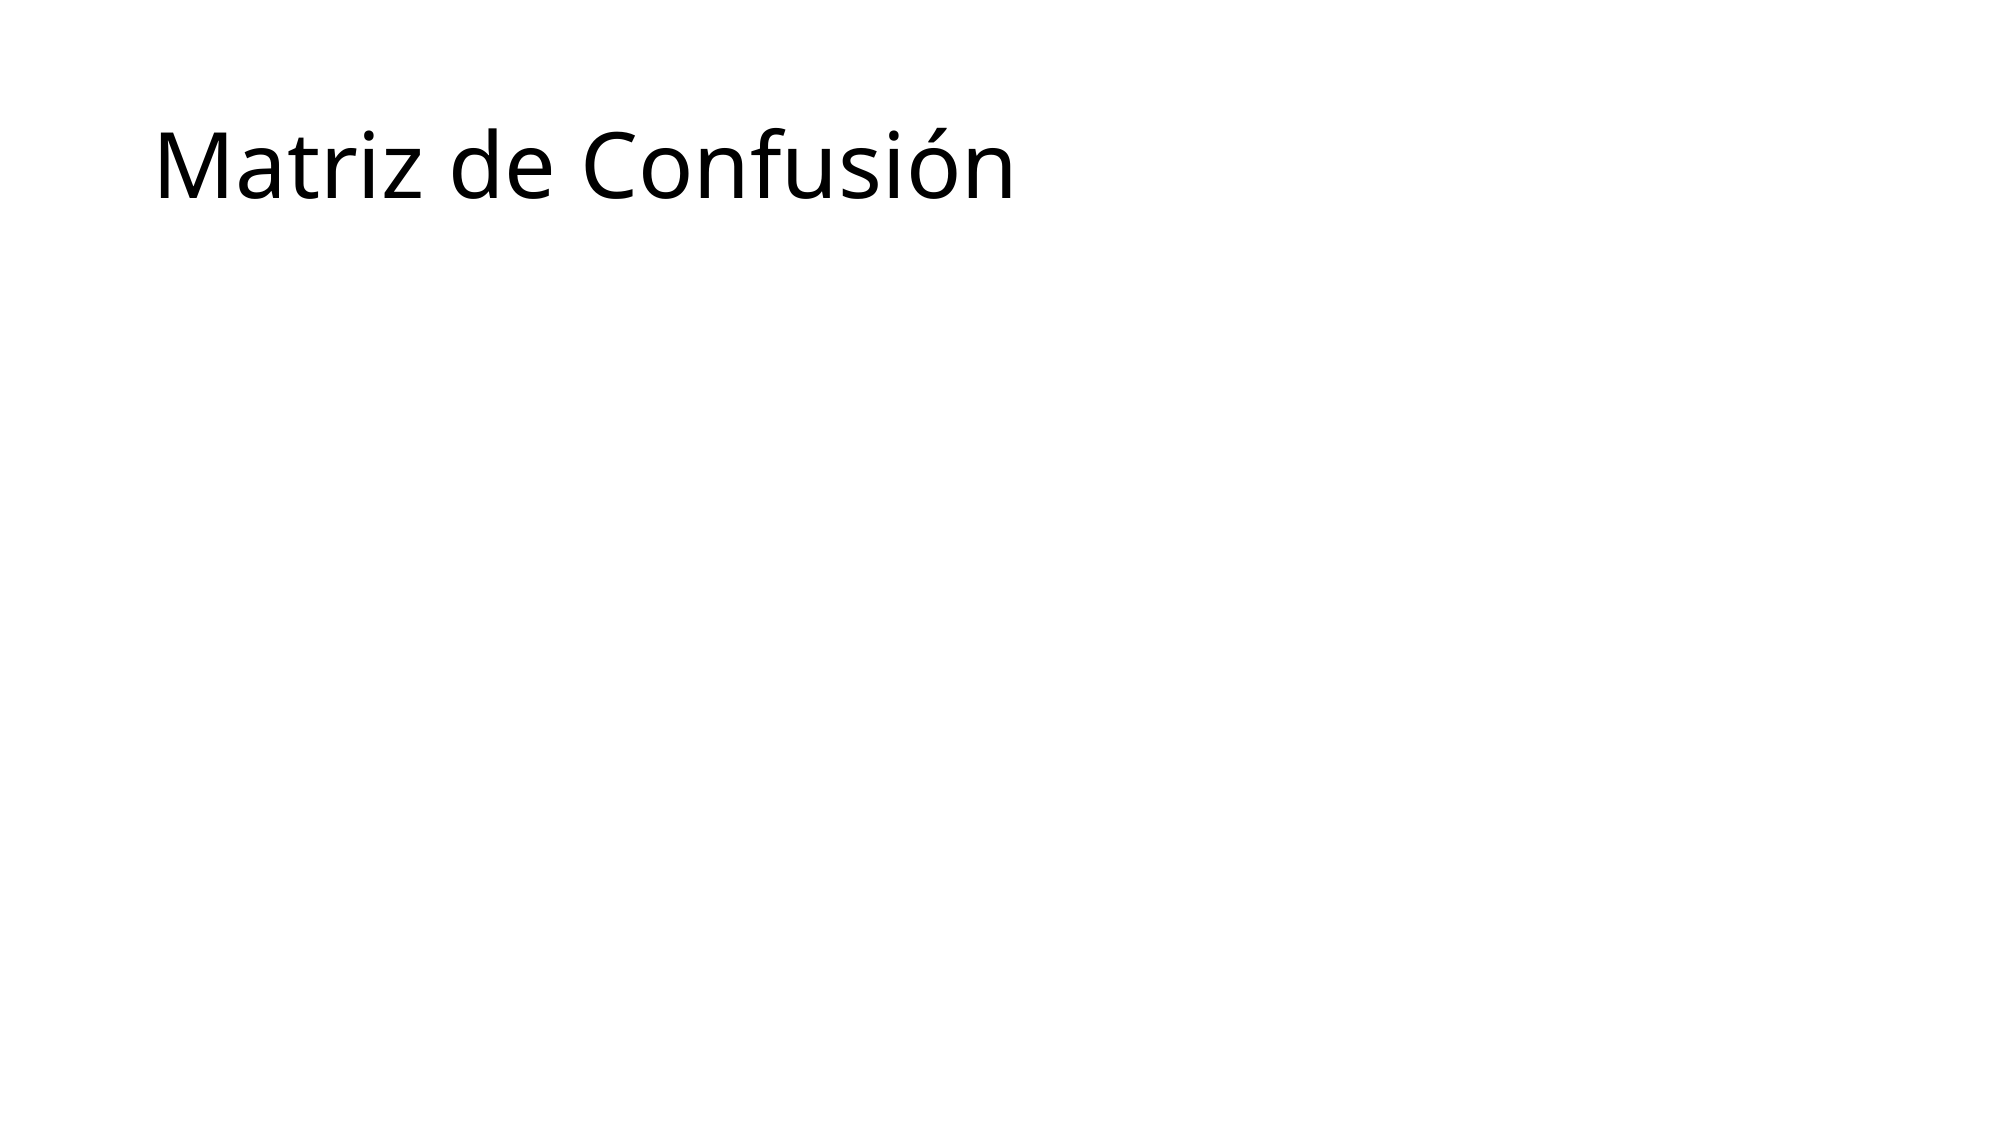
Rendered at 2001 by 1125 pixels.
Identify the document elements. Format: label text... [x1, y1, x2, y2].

title Matriz de Confusión [137, 59, 1863, 278]
